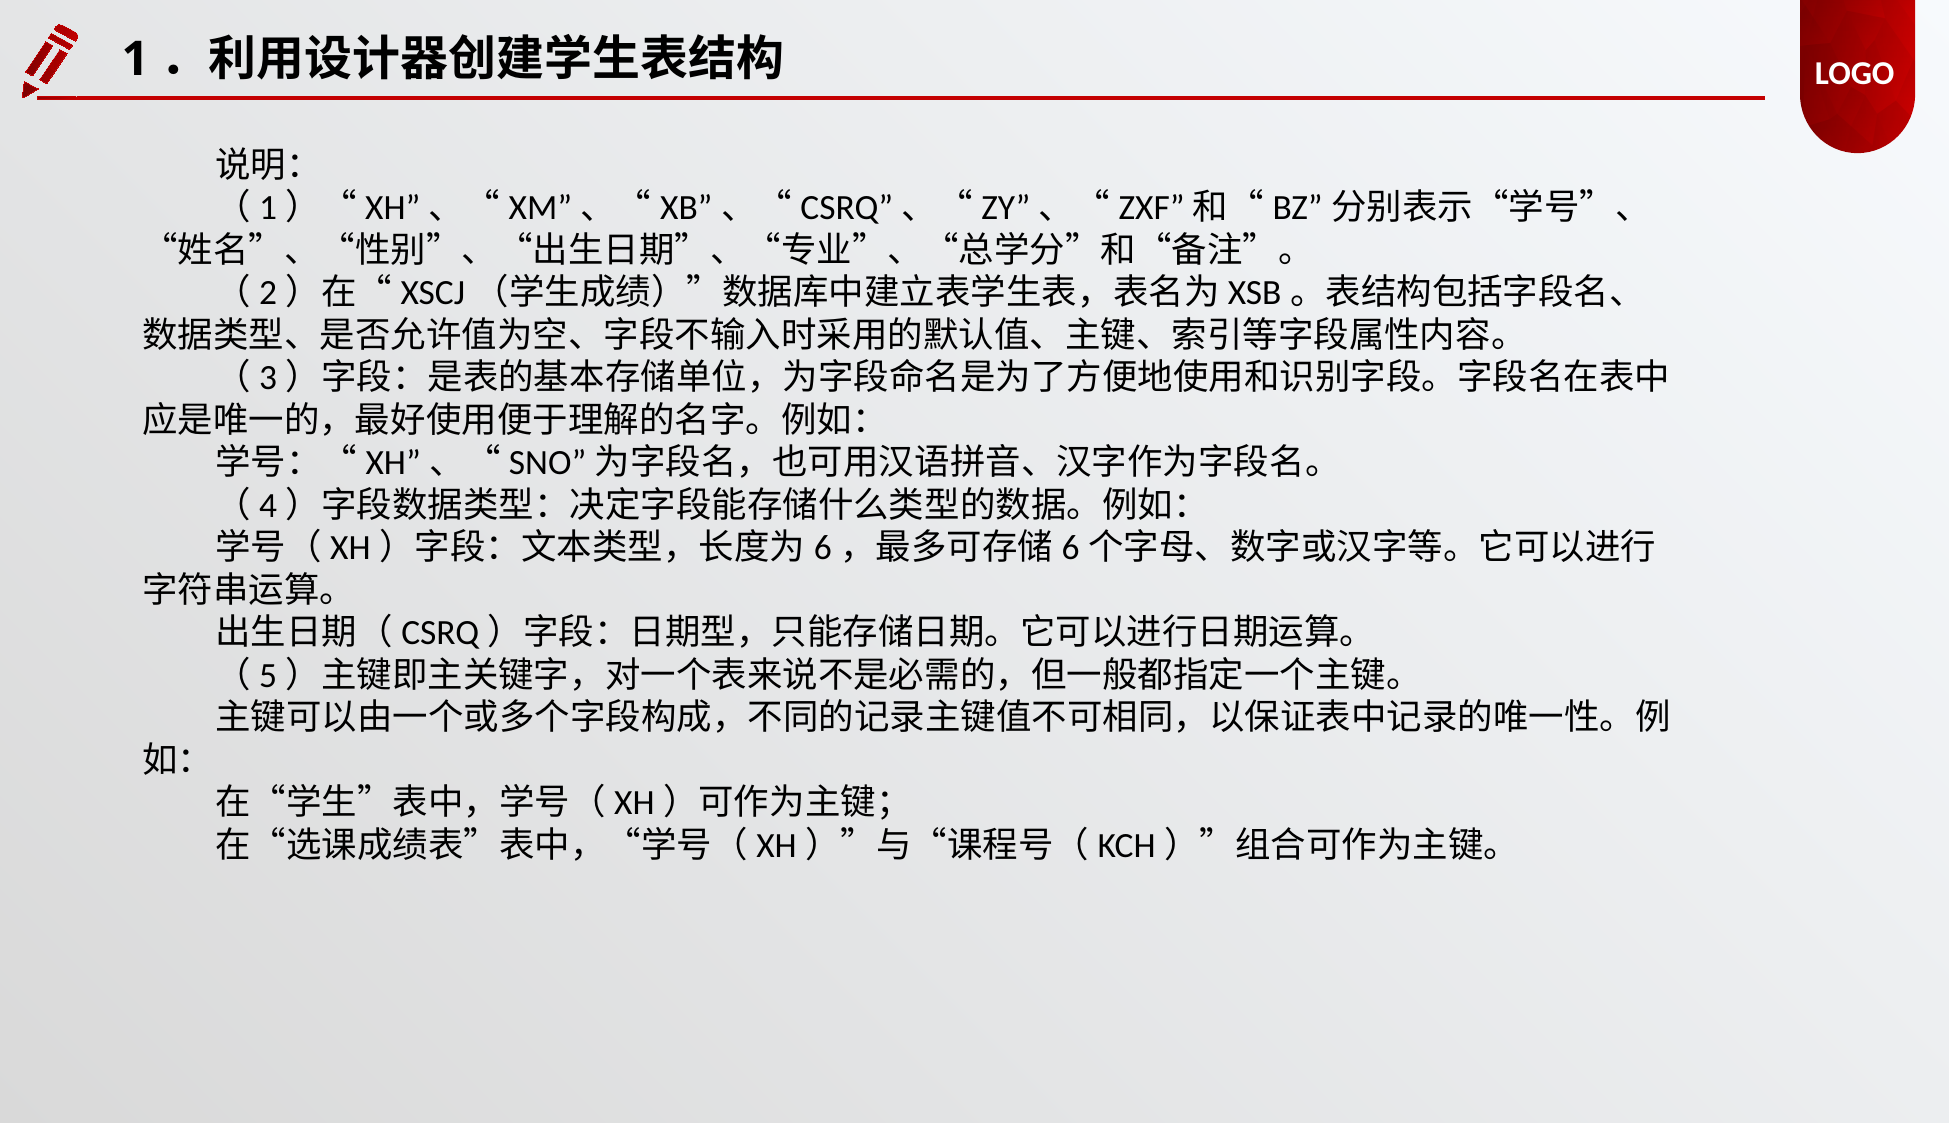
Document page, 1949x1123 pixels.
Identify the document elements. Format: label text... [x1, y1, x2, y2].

text_box 说明： （1）“XH”、“XM”、“XB”、“CSRQ”、“ZY”、“ZXF”和“BZ”分别表示“学号”、“姓名”、“性别”、“出生日期”、“专业”、“总学分”和“备注”。 （2）在“XSCJ（学生成绩）”数据库中建立表学生表，表名为XSB。表结构包括字段名、数据类型、是否允许值为空、字段不输入时采用的默认值、主键、索引等字段属性内容。 （3）字段：是表的基本存储单位，为字段命名是为了方便地使用和识别字段。字段名在表中应是唯一的，最好使用便于理解的名字。例如： 学号：“XH”、“SNO”为字段名，也可用汉语拼音、汉字作为字段名。 （4）字段数据类型：决定字段能存储什么类型的数据。例如： 学号（XH）字段：文本类型，长度为6，最多可存储6个字母、数字或汉字等。它可以进行字符串运算。 出生日期（CSRQ）字段：日期型，只能存储日期。它可以进行日期运算。 （5）主键即主关键字，对一个表来说不是必需的，但一般都指定一个主键。 主键可以由一个或多个字段构成，不同的记录主键值不可相同，以保证表中记录的唯一性。例如： 在“学生”表中，学号（XH）可作为主键； 在“选课成绩表”表中，“学号（XH）”与“课程号（KCH）”组合可作为主键。 [127, 134, 1689, 872]
picture [40, 50, 67, 83]
picture [48, 33, 73, 49]
picture [22, 82, 37, 97]
picture [26, 42, 52, 75]
text_box 1．利用设计器创建学生表结构 [101, 17, 895, 95]
picture [54, 24, 78, 41]
picture [1800, 0, 1916, 154]
